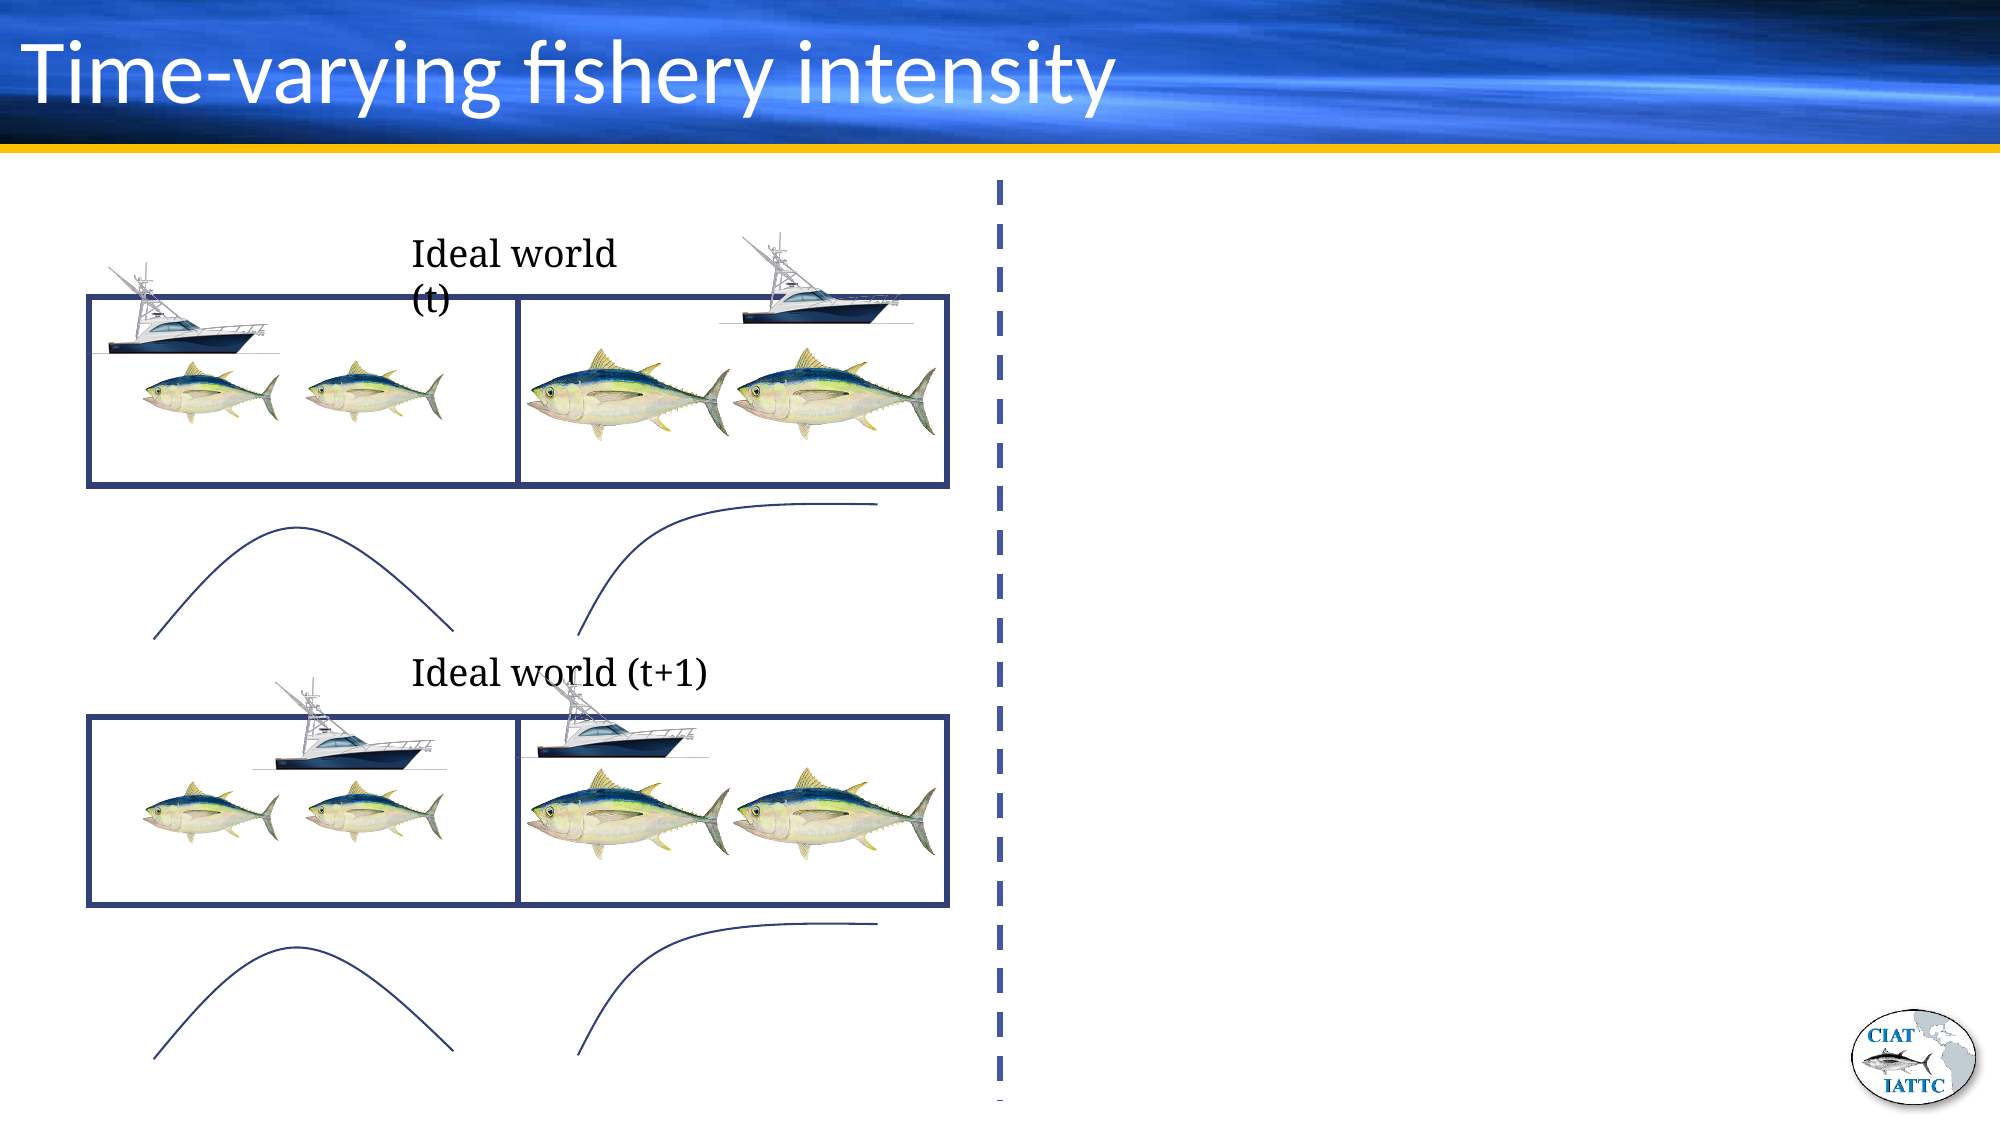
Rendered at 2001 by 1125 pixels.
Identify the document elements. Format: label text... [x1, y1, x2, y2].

picture [523, 348, 731, 441]
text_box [89, 717, 947, 906]
text_box [152, 526, 455, 641]
text_box [576, 922, 878, 1056]
text_box [576, 502, 878, 636]
text_box Ideal world (t+1) [396, 641, 739, 702]
picture [514, 666, 709, 758]
picture [140, 781, 280, 844]
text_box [0, 0, 2000, 148]
picture [140, 361, 280, 424]
picture [1851, 1009, 1976, 1106]
text_box [152, 946, 455, 1060]
picture [252, 677, 447, 770]
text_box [89, 297, 947, 486]
picture [523, 768, 731, 861]
text_box Ideal world (t) [396, 222, 675, 297]
picture [719, 232, 914, 324]
picture [85, 262, 280, 355]
